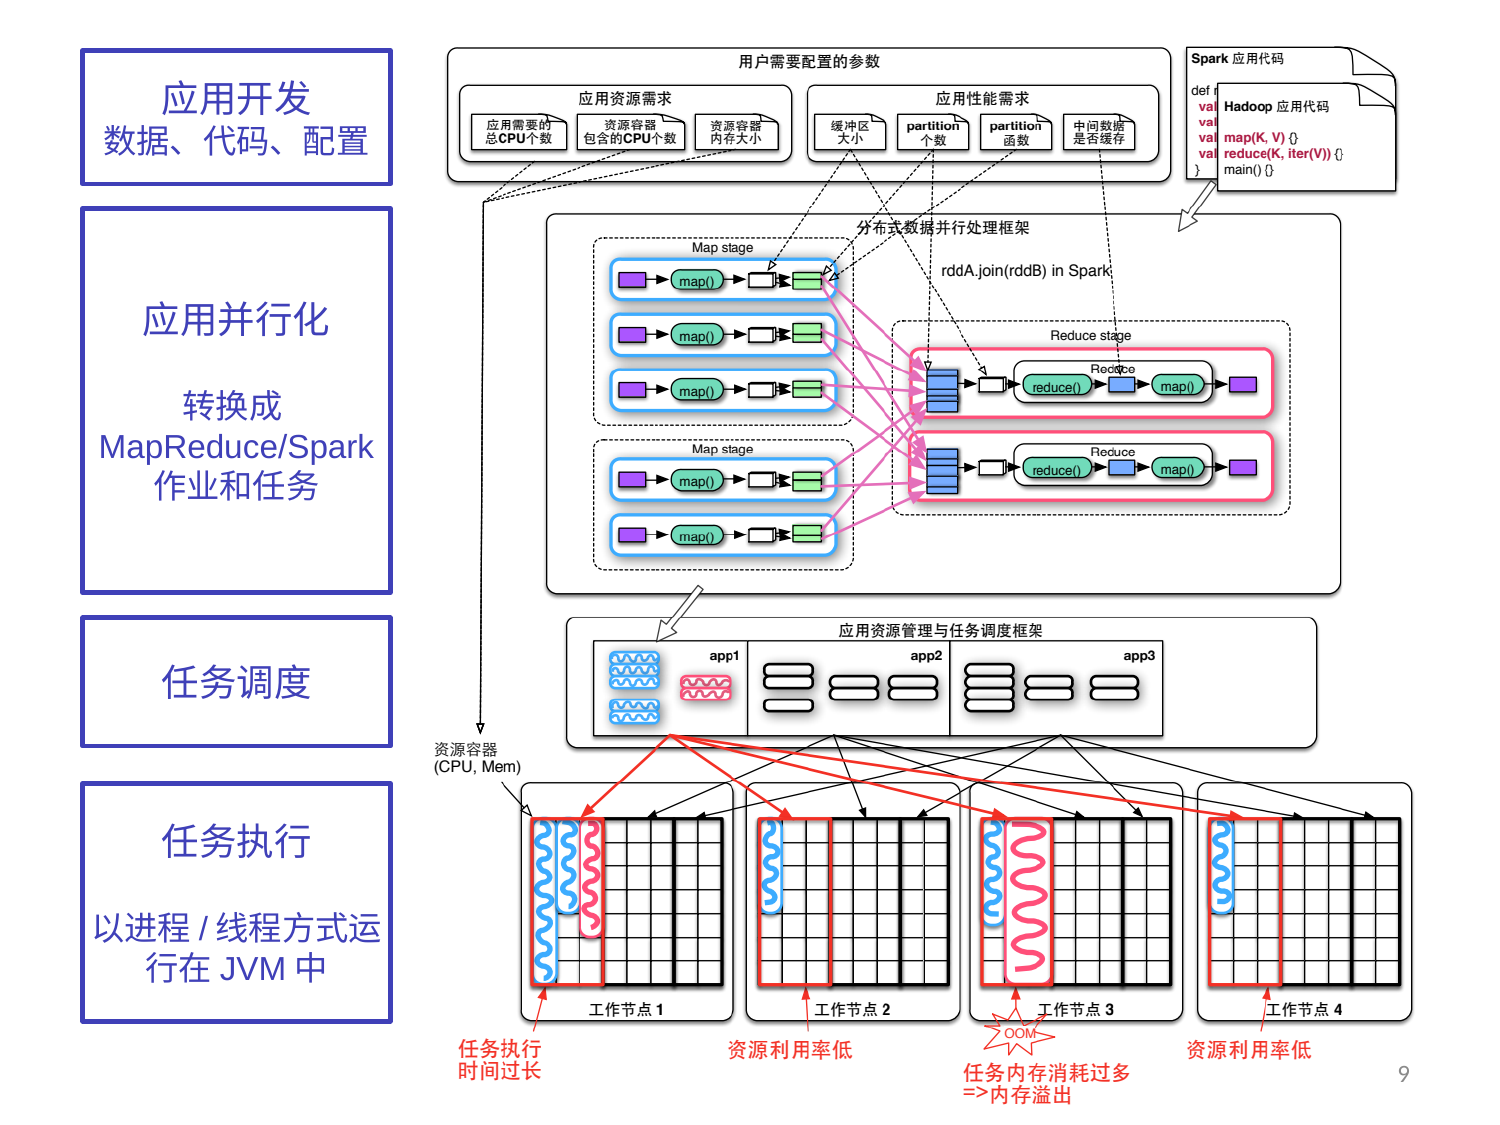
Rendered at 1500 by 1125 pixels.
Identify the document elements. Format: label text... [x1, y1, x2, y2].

picture [39, 41, 1418, 1109]
text_box 应用并行化 转换成MapReduce/Spark 作业和任务 [81, 248, 392, 595]
text_box 任务调度 [81, 616, 392, 748]
text_box 任务执行 以进程/线程方式运行在JVM中 [81, 781, 392, 1023]
text_box 应用开发 数据、代码、配置 [81, 48, 392, 166]
